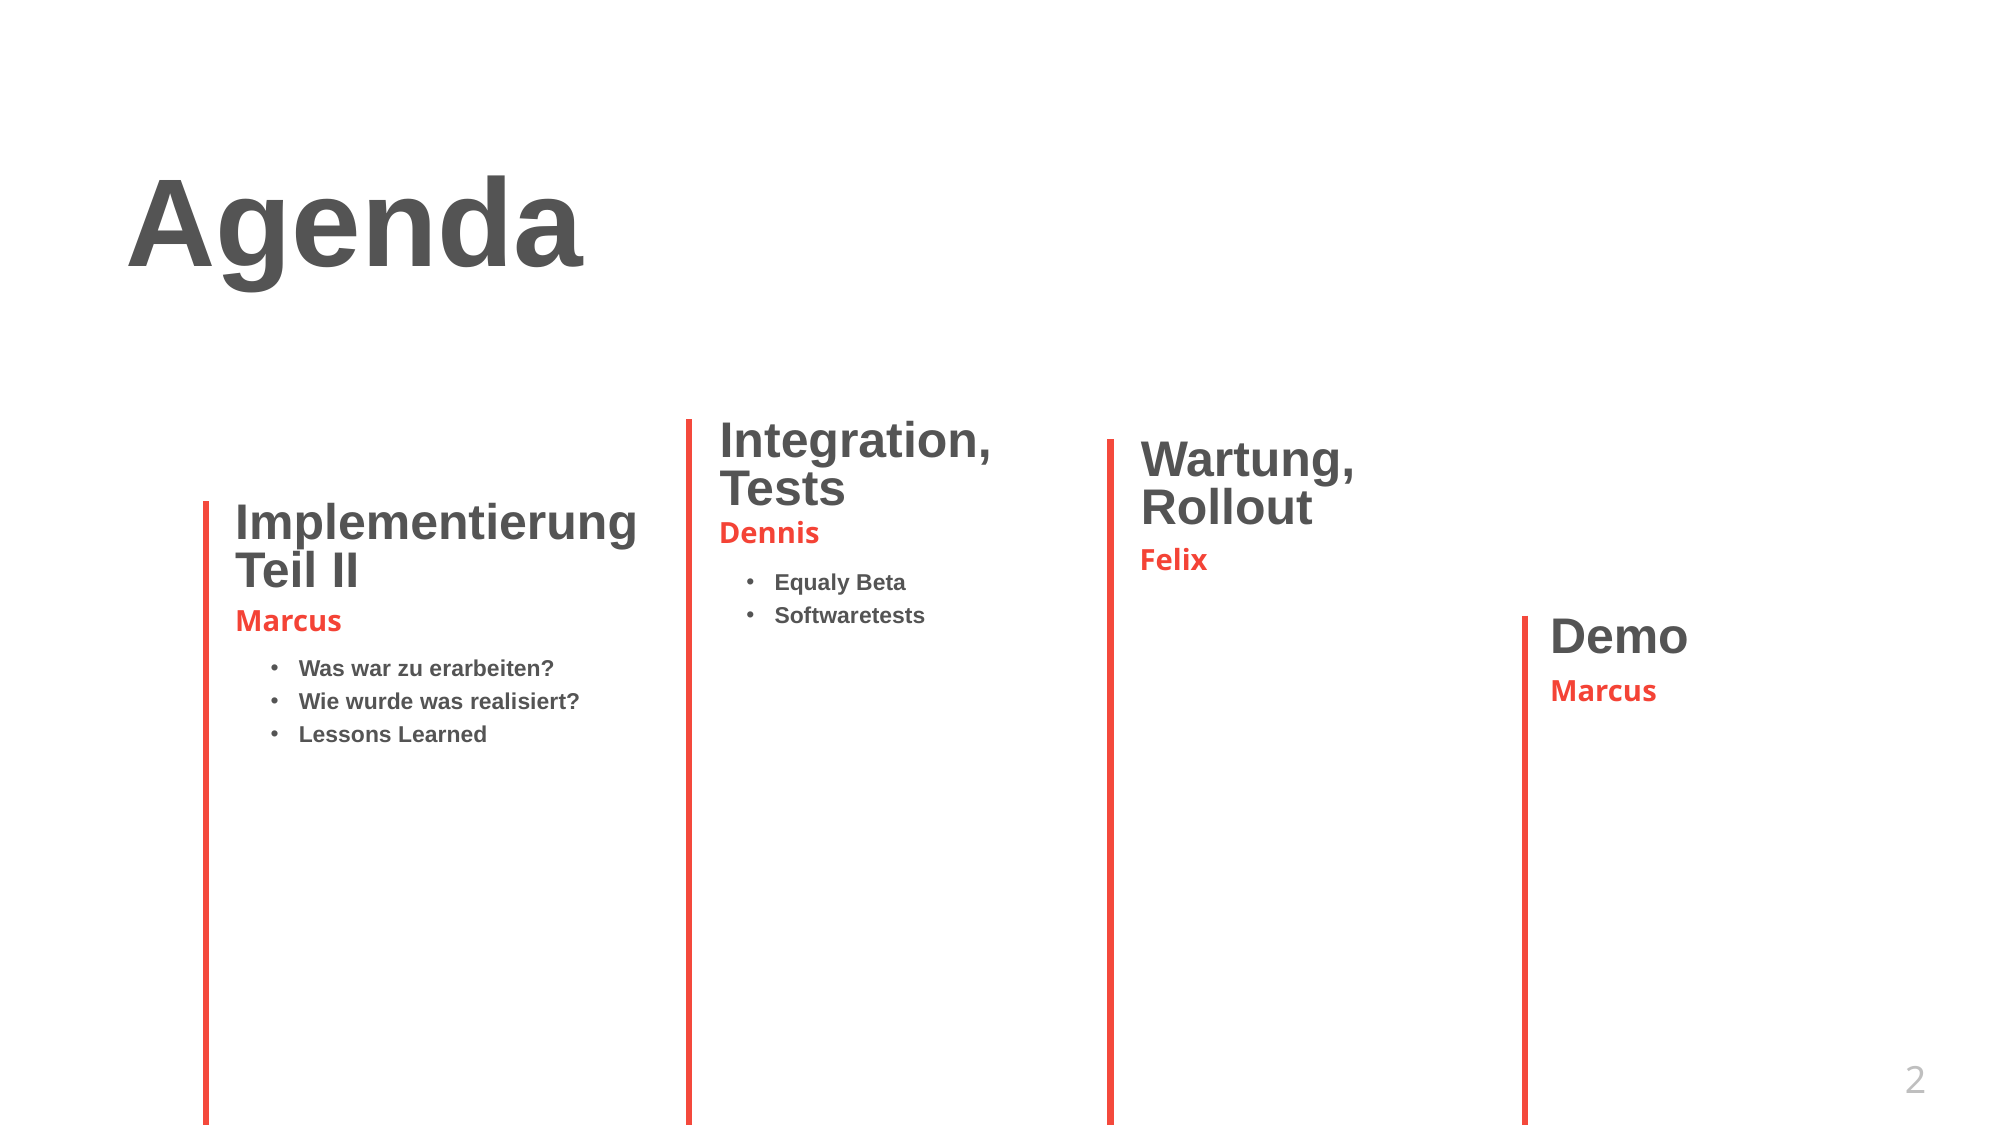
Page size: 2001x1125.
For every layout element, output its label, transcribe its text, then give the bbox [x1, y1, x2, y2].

text_box Integration, Tests [719, 419, 1028, 516]
text_box Agenda [125, 151, 1768, 294]
text_box ImplementierungTeil II [235, 472, 657, 597]
text_box Wartung, Rollout [1140, 438, 1579, 535]
text_box Felix [1139, 548, 1478, 577]
text_box Was war zu erarbeiten? Wie wurde was realisiert? Lessons Learned [270, 648, 621, 748]
text_box Marcus [235, 609, 574, 638]
text_box Dennis [718, 521, 1057, 550]
text_box Equaly Beta Softwaretests [746, 562, 1096, 629]
text_box Marcus [1550, 678, 1889, 707]
text_box Demo [1550, 615, 1715, 664]
text_box 2 [1890, 1048, 2000, 1125]
